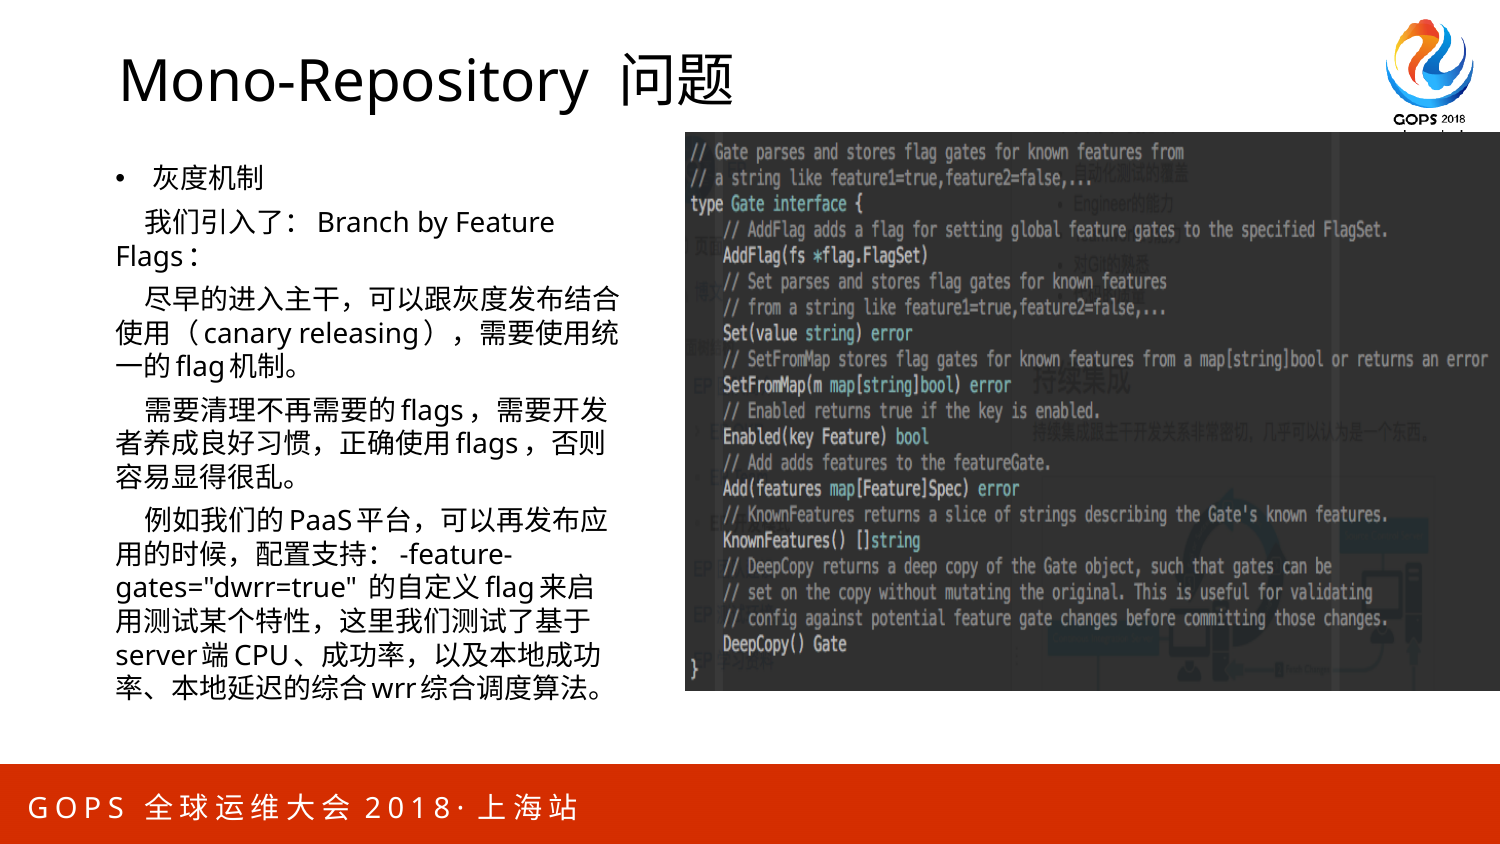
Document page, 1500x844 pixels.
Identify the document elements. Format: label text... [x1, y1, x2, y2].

picture [685, 8, 1500, 691]
picture [0, 764, 1500, 844]
list 灰度机制 我们引入了：Branch by Feature Flags： 尽早的进入主干，可以跟灰度发布结合使用（canary releasing），需要使用统一的flag机制。 需要清理不再需要的flags，需要开发者养成良好习惯，正确使用flags，否则容易显得很乱。 例如我们的PaaS平台，可以再发布应用的时候，配置支持：-feature-gates="dwrr=true" 的自定义flag来启用测试某个特性，这里我们测试了基于server端CPU、成功率，以及本地成功率、本地延迟的综合wrr综合调度算法。 [100, 153, 636, 716]
title Mono-Repository 问题 [103, 24, 1397, 142]
